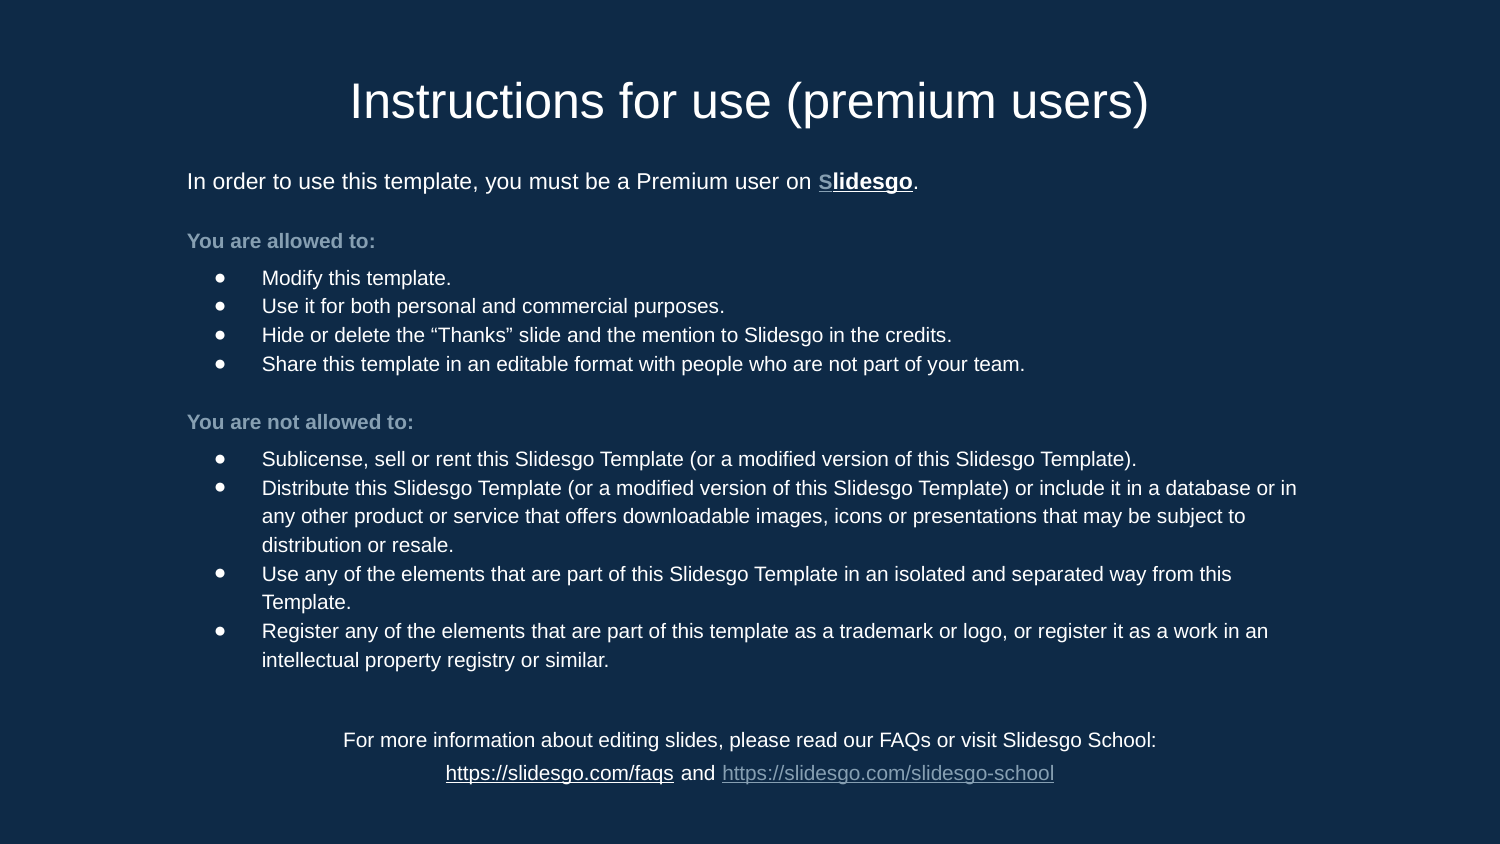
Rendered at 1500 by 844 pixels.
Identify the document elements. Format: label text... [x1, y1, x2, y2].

text_box Instructions for use (premium users) [171, 53, 1328, 133]
text_box In order to use this template, you must be a Premium user on Slidesgo. You are allowed to: Modify this template. Use it for both personal and commercial purposes. Hide or delete the “Thanks” slide and the mention to Slidesgo in the credits. Share this template in an editable format with people who are not part of your team. You are not allowed to: Sublicense, sell or rent this Slidesgo Template (or a modified version of this Slidesgo Template). Distribute this Slidesgo Template (or a modified version of this Slidesgo Template) or include it in a database or in any other product or service that offers downloadable images, icons or presentations that may be subject to distribution or resale. Use any of the elements that are part of this Slidesgo Template in an isolated and separated way from this Template. Register any of the elements that are part of this template as a trademark or logo, or register it as a work in an intellectual property registry or similar. [171, 148, 1328, 707]
text_box For more information about editing slides, please read our FAQs or visit Slidesgo School: https://slidesgo.com/faqs and https://slidesgo.com/slidesgo-school [171, 707, 1328, 780]
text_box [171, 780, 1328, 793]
